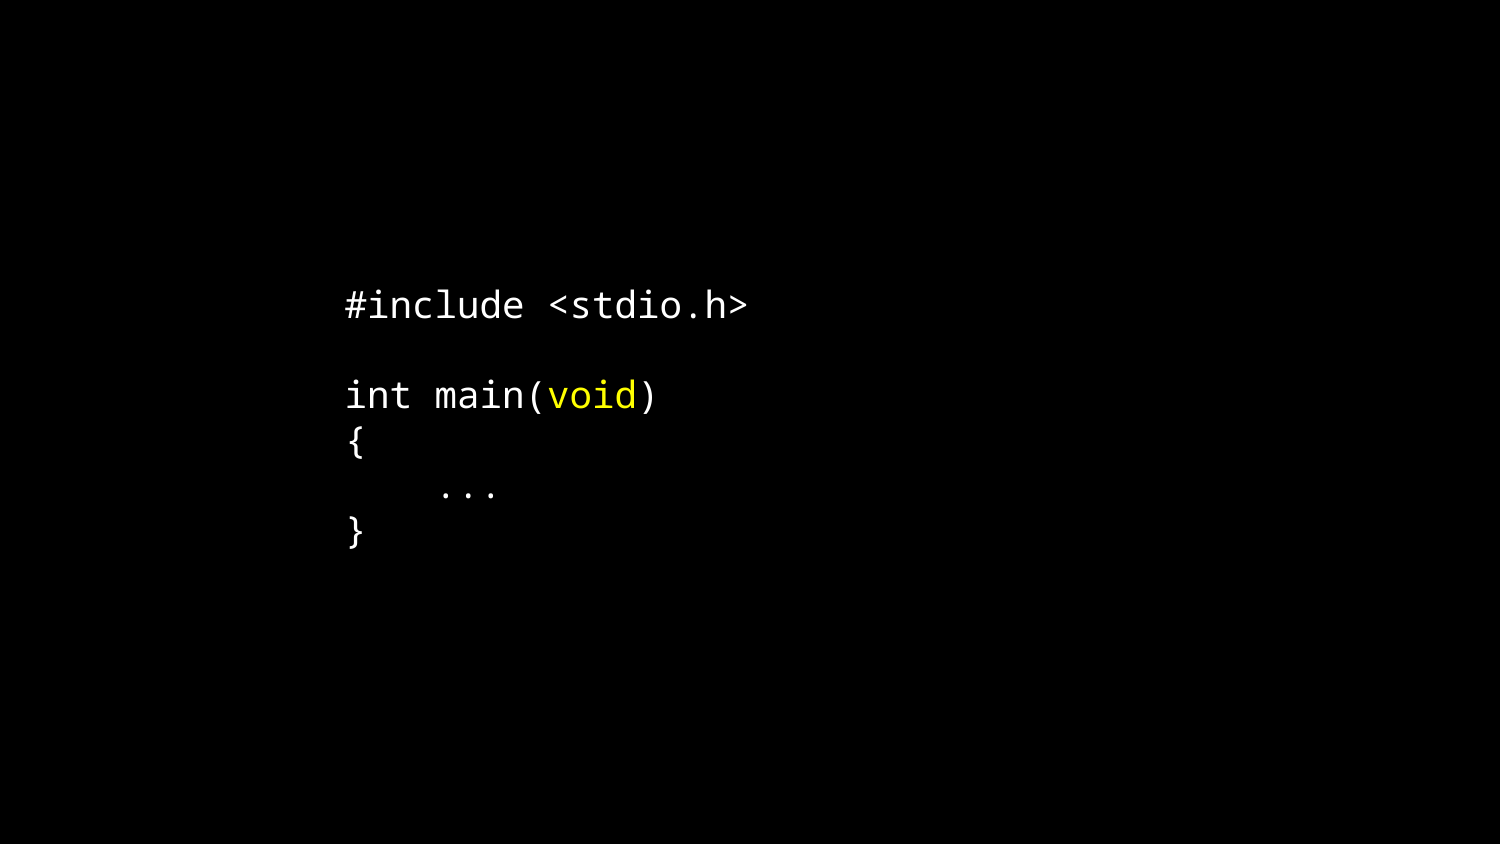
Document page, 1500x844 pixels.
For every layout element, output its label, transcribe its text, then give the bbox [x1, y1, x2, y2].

list #include <stdio.h> int main(void) { ... } [329, 221, 1171, 623]
